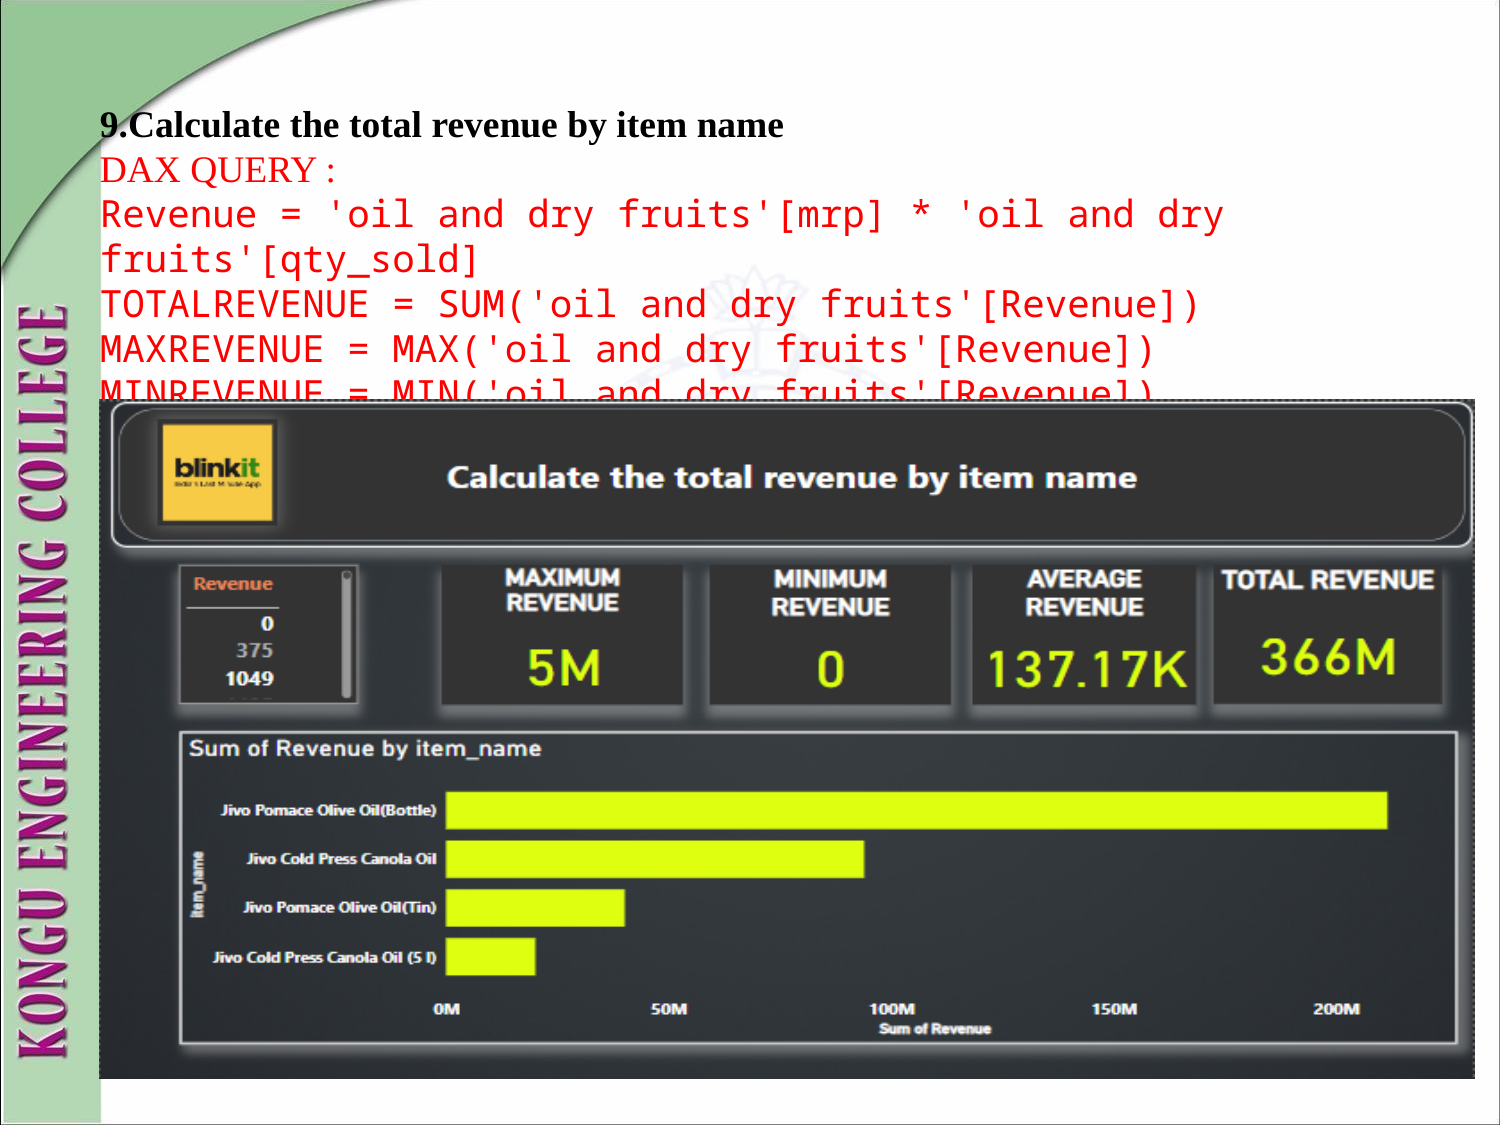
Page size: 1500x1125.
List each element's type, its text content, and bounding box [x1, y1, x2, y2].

picture [0, 0, 1500, 1125]
list 9.Calculate the total revenue by item name DAX QUERY : Revenue = 'oil and dry fruits'[mrp] * 'oil and dry fruits'[qty_sold] TOTALREVENUE = SUM('oil and dry fruits'[Revenue]) MAXREVENUE = MAX('oil and dry fruits'[Revenue]) MINREVENUE = MIN('oil and dry fruits'[Revenue]) [99, 99, 1500, 454]
